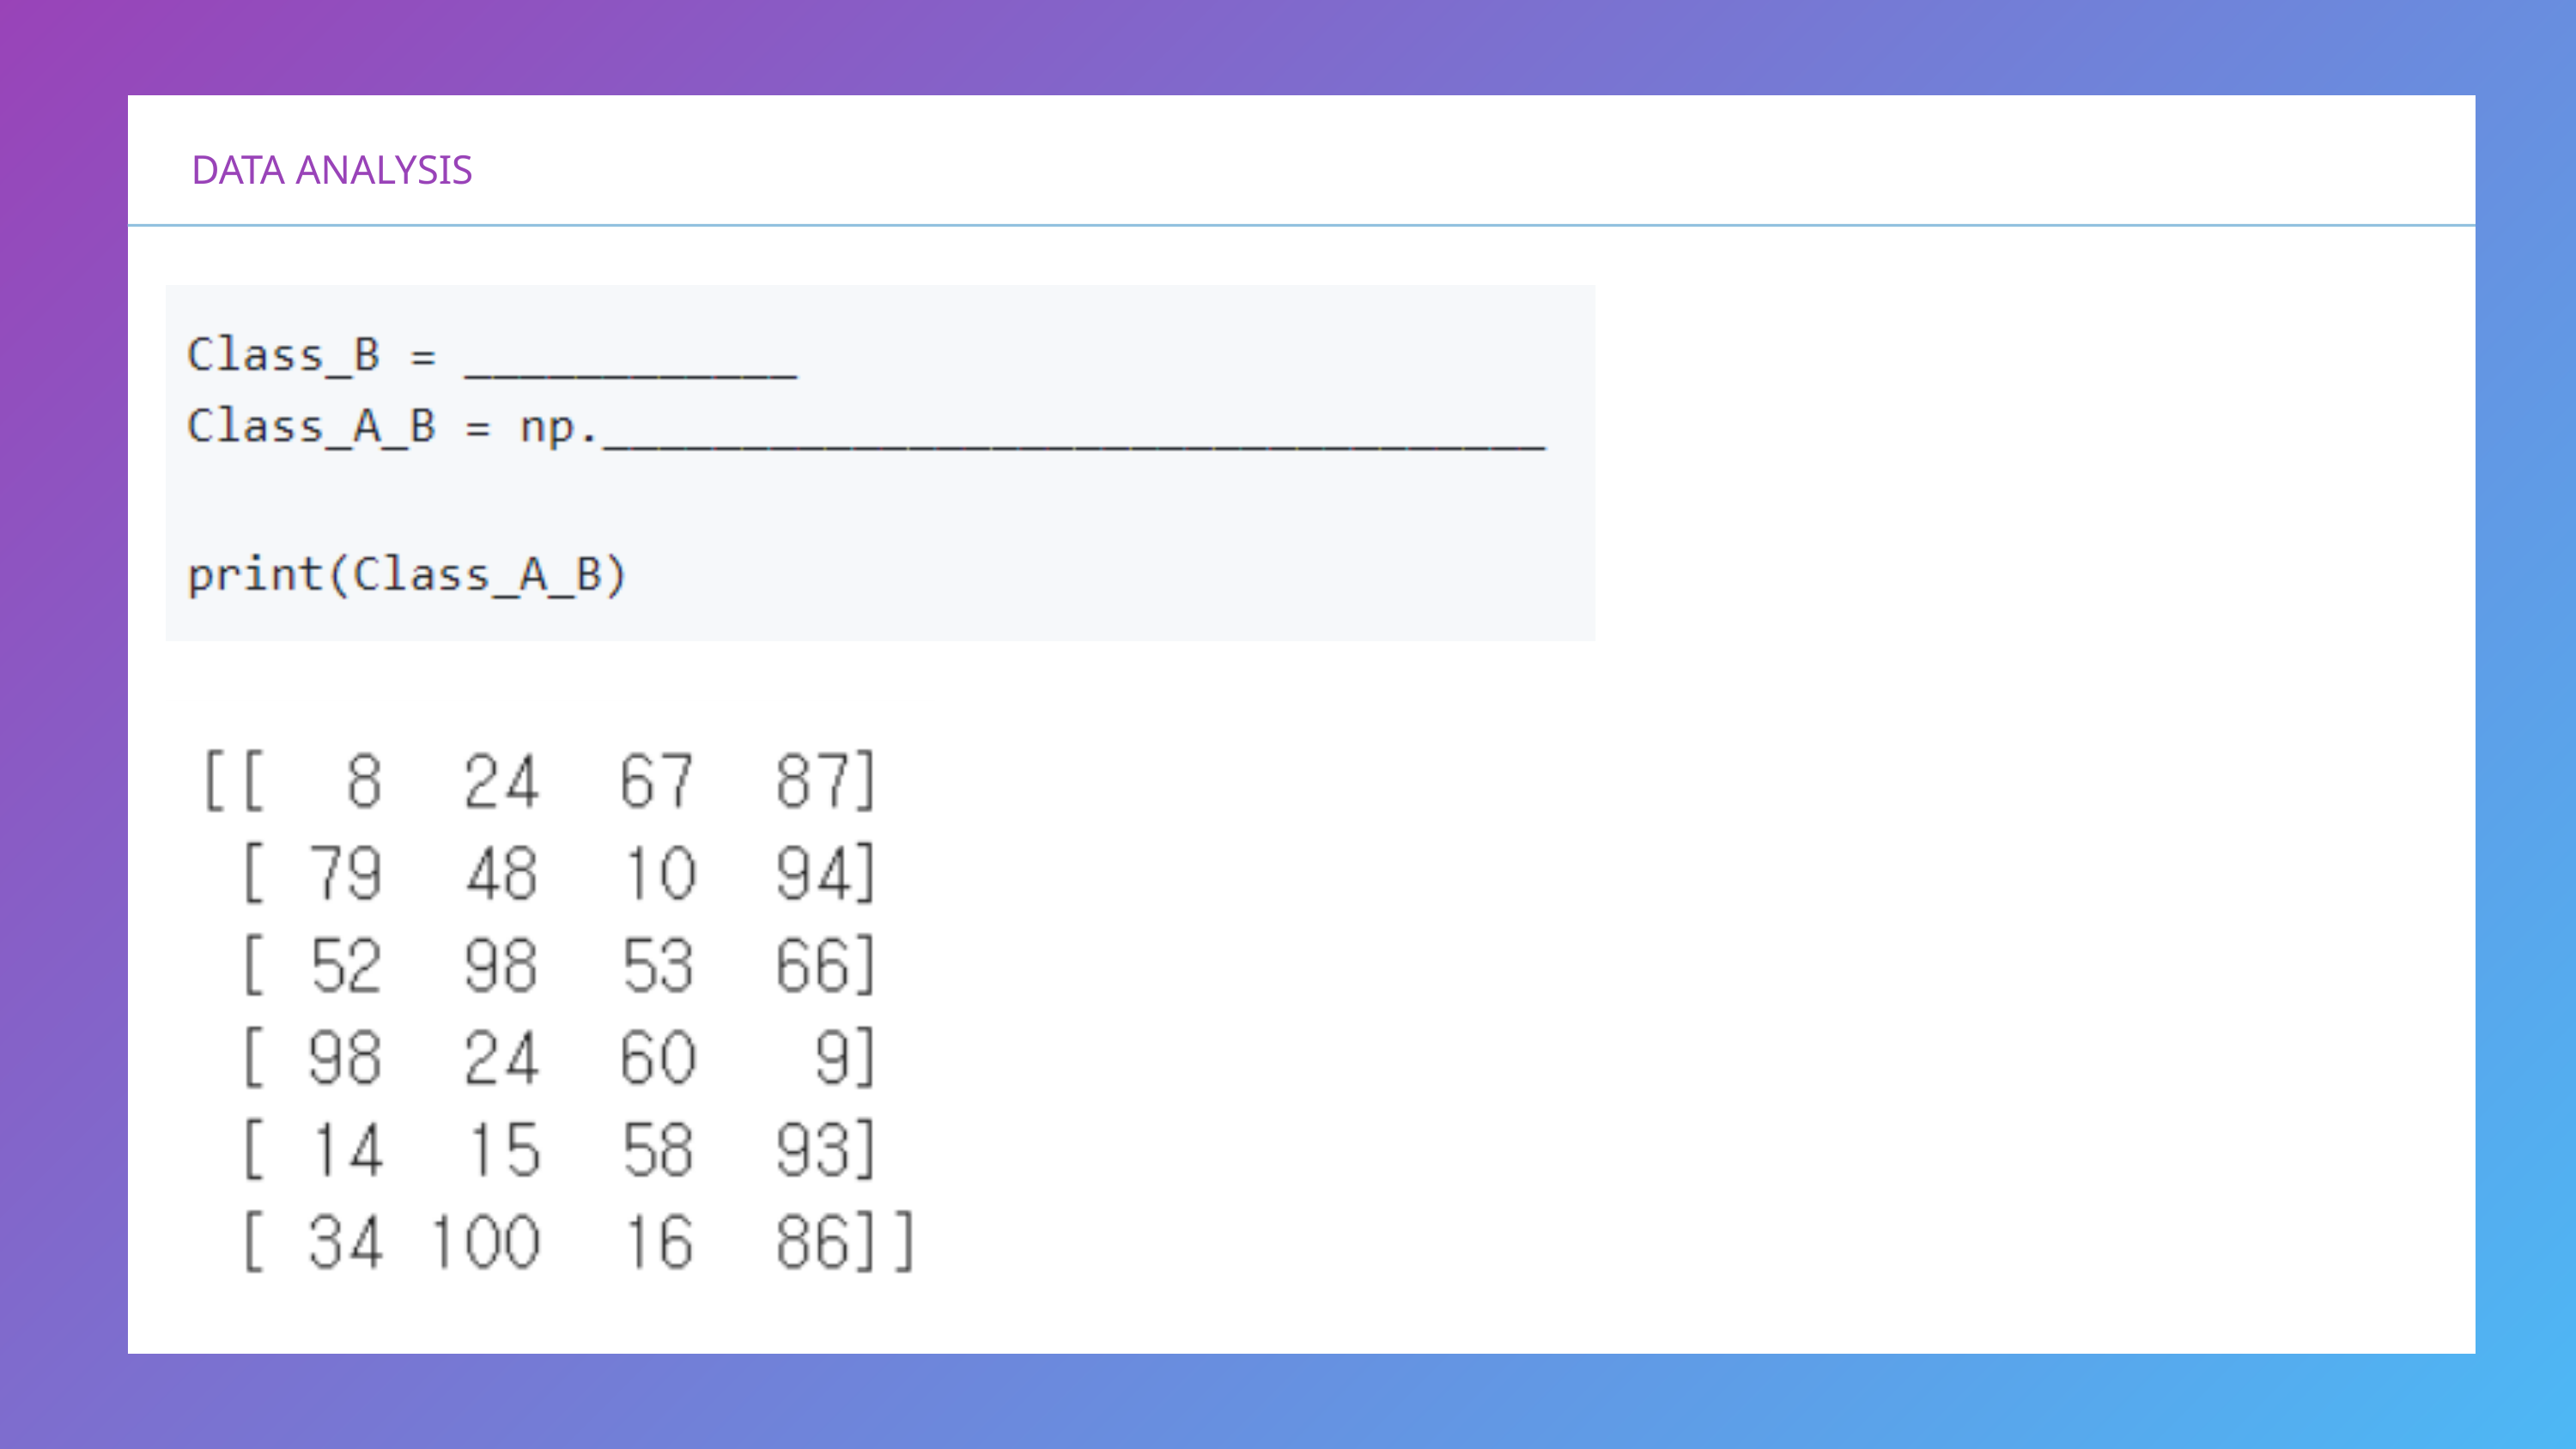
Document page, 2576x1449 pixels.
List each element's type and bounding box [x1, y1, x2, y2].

text_box [127, 94, 2476, 1354]
